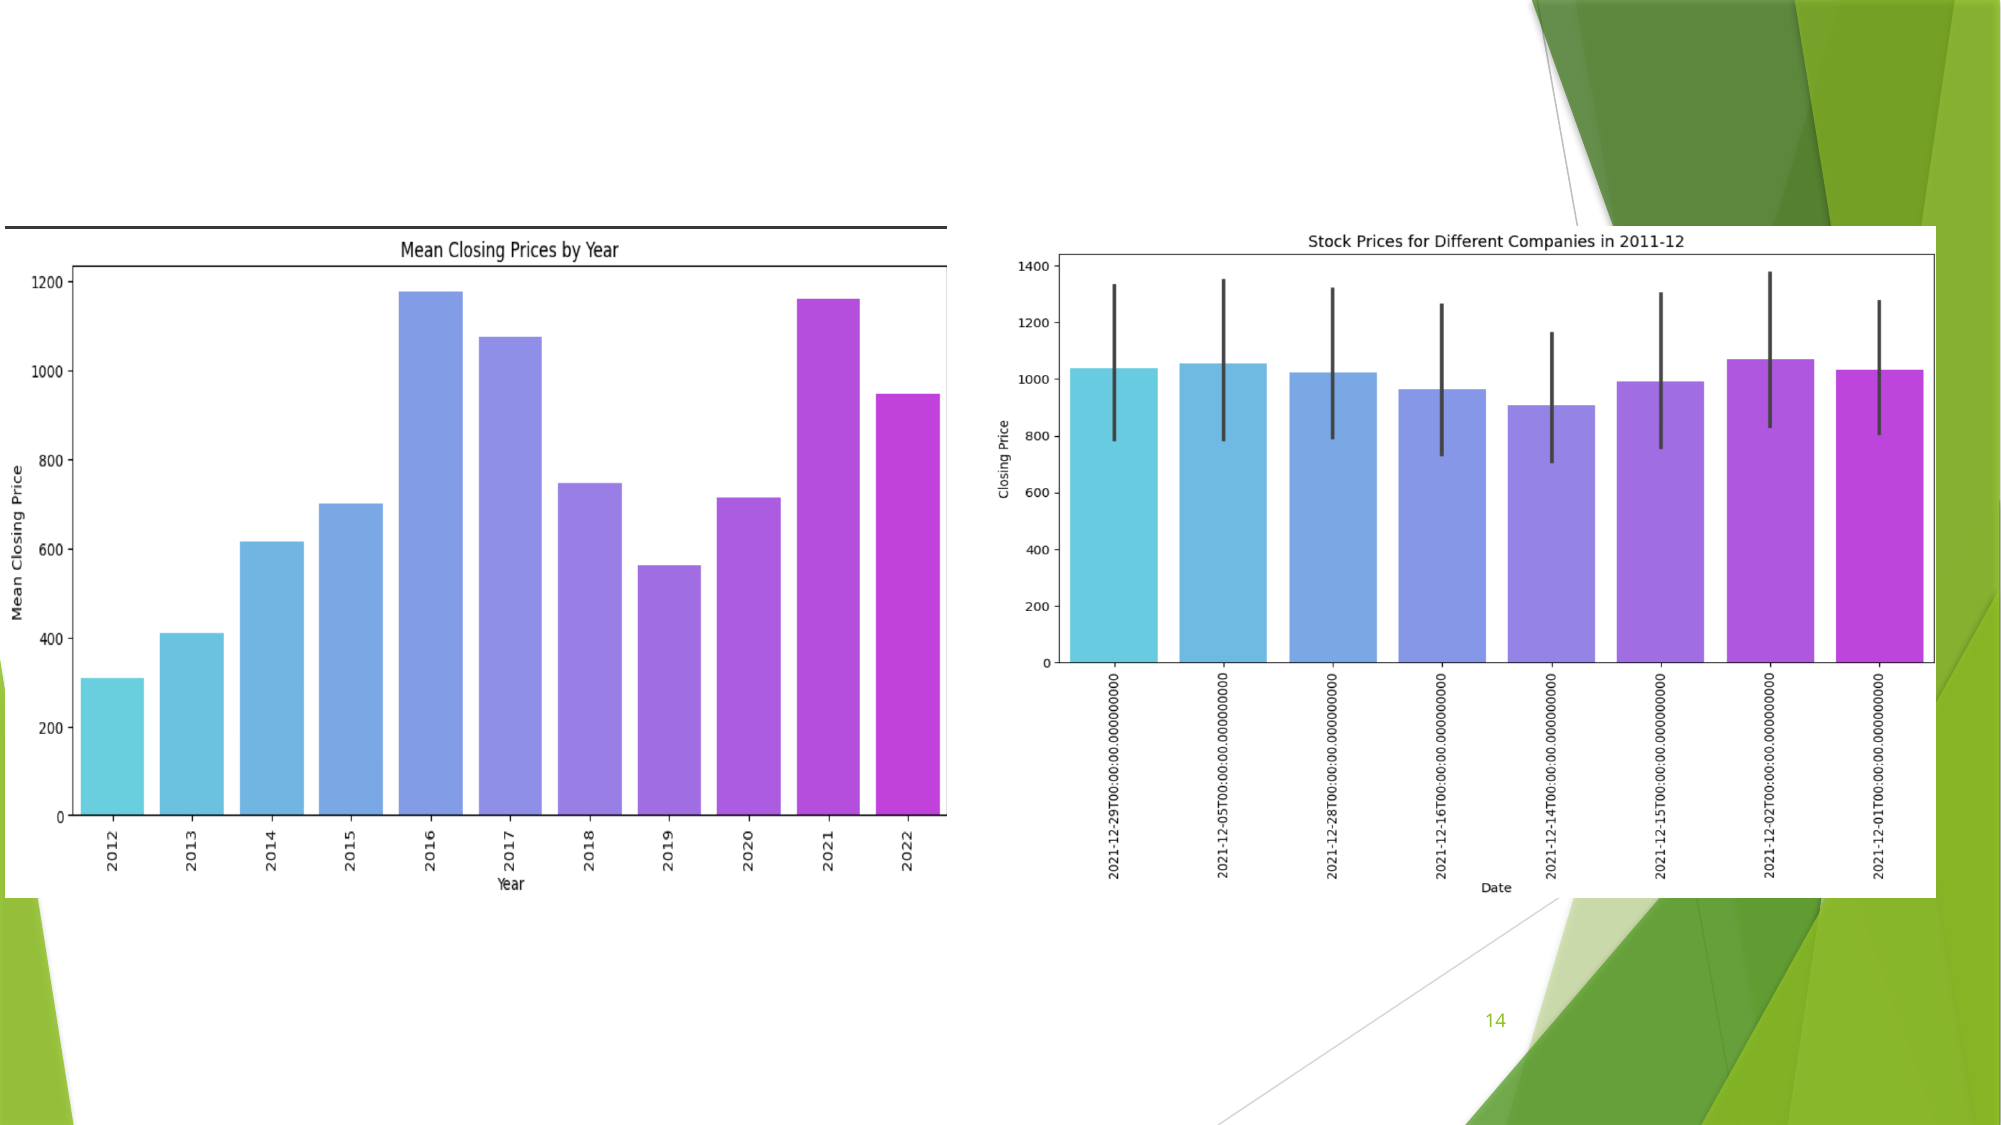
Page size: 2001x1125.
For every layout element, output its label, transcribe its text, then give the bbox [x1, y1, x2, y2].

slide_number 14 [1409, 991, 1522, 1051]
picture [4, 226, 947, 899]
picture [994, 226, 1937, 899]
